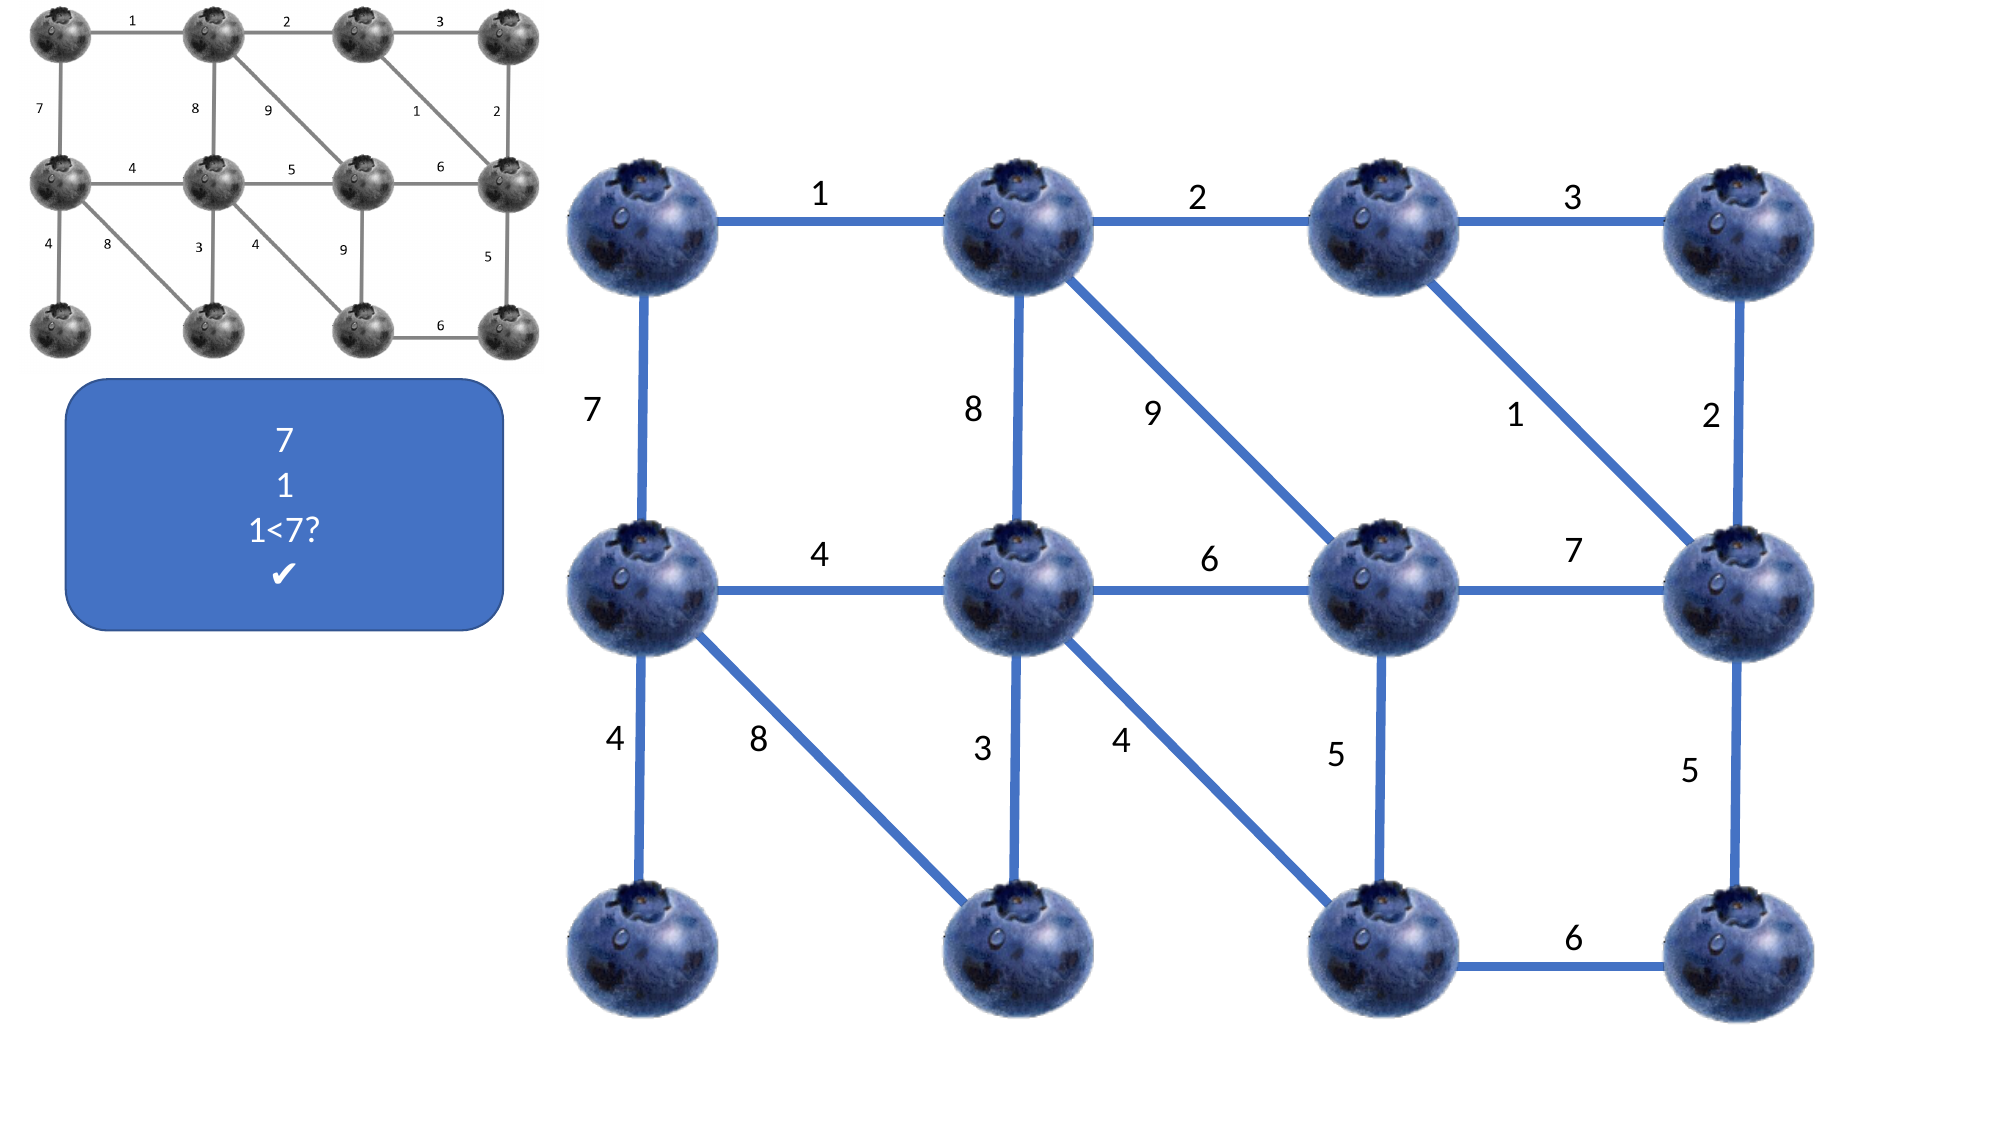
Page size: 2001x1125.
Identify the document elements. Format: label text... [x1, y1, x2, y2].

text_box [1012, 668, 1017, 857]
text_box 4 [642, 705, 646, 766]
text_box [637, 668, 642, 857]
text_box 4 [788, 521, 851, 581]
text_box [1733, 674, 1738, 862]
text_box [1382, 229, 1736, 590]
picture [557, 135, 745, 307]
text_box 7 1 1<7? ✔ [64, 378, 505, 632]
picture [932, 135, 1120, 307]
picture [557, 496, 745, 668]
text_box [1378, 668, 1383, 857]
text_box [1019, 592, 1376, 952]
picture [1653, 141, 1841, 313]
text_box 6 [1543, 905, 1605, 966]
text_box 8 [943, 376, 1005, 436]
picture [19, 0, 544, 374]
picture [1297, 135, 1485, 307]
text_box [1485, 591, 1653, 595]
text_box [656, 591, 1012, 960]
text_box 1 [788, 160, 851, 221]
picture [1297, 496, 1485, 668]
text_box 3 [1541, 164, 1604, 221]
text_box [640, 307, 645, 496]
text_box 4 [584, 705, 637, 766]
picture [1297, 857, 1485, 1029]
picture [1653, 862, 1841, 1034]
picture [1653, 502, 1841, 674]
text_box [1736, 313, 1741, 502]
picture [932, 857, 1120, 1029]
picture [932, 496, 1120, 668]
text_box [1017, 226, 1382, 592]
picture [557, 857, 745, 1029]
text_box 5 [1659, 738, 1721, 798]
text_box 2 [1166, 164, 1229, 221]
text_box 7 [561, 376, 624, 436]
